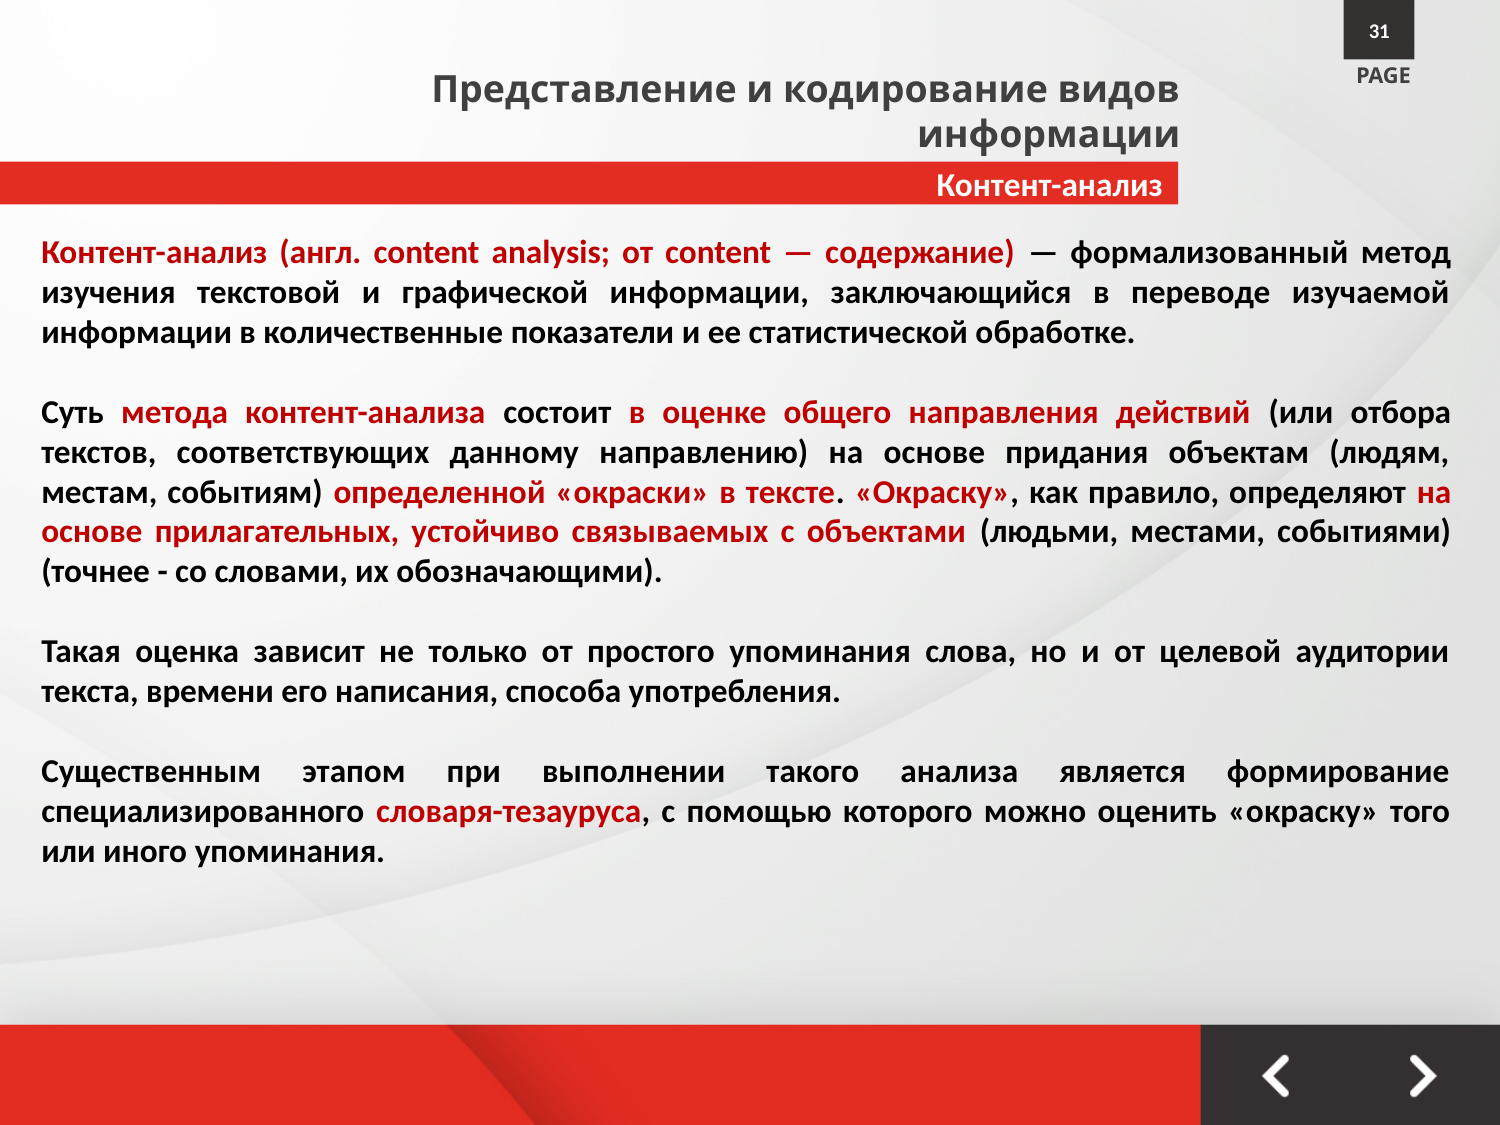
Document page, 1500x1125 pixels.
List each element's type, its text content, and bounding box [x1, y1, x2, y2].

text_box PAGE [1341, 54, 1426, 96]
text_box 31 [1342, 0, 1417, 61]
subtitle Контент-анализ [0, 161, 1179, 205]
text_box Представление и кодирование видов информации [171, 57, 1196, 163]
text_box Контент-анализ (англ. content analysis; от content — содержание) — формализованный метод изучения текстовой и графической информации, заключающийся в переводе изучаемой информации в количественные показатели и ее статистической обработке. Суть метода контент-анализа состоит в оценке общего направления действий (или отбора текстов, соответствующих данному направлению) на основе придания объектам (людям, местам, событиям) определенной «окраски» в тексте. «Окраску», как правило, определяют на основе прилагательных, устойчиво связываемых с объектами (людьми, местами, событиями) (точнее - со словами, их обозначающими). Такая оценка зависит не только от простого упоминания слова, но и от целевой аудитории текста, времени его написания, способа употребления. Существенным этапом при выполнении такого анализа является формирование специализированного словаря-тезауруса, с помощью которого можно оценить «окраску» того или иного упоминания. [26, 222, 1467, 947]
picture [0, 0, 1500, 1125]
